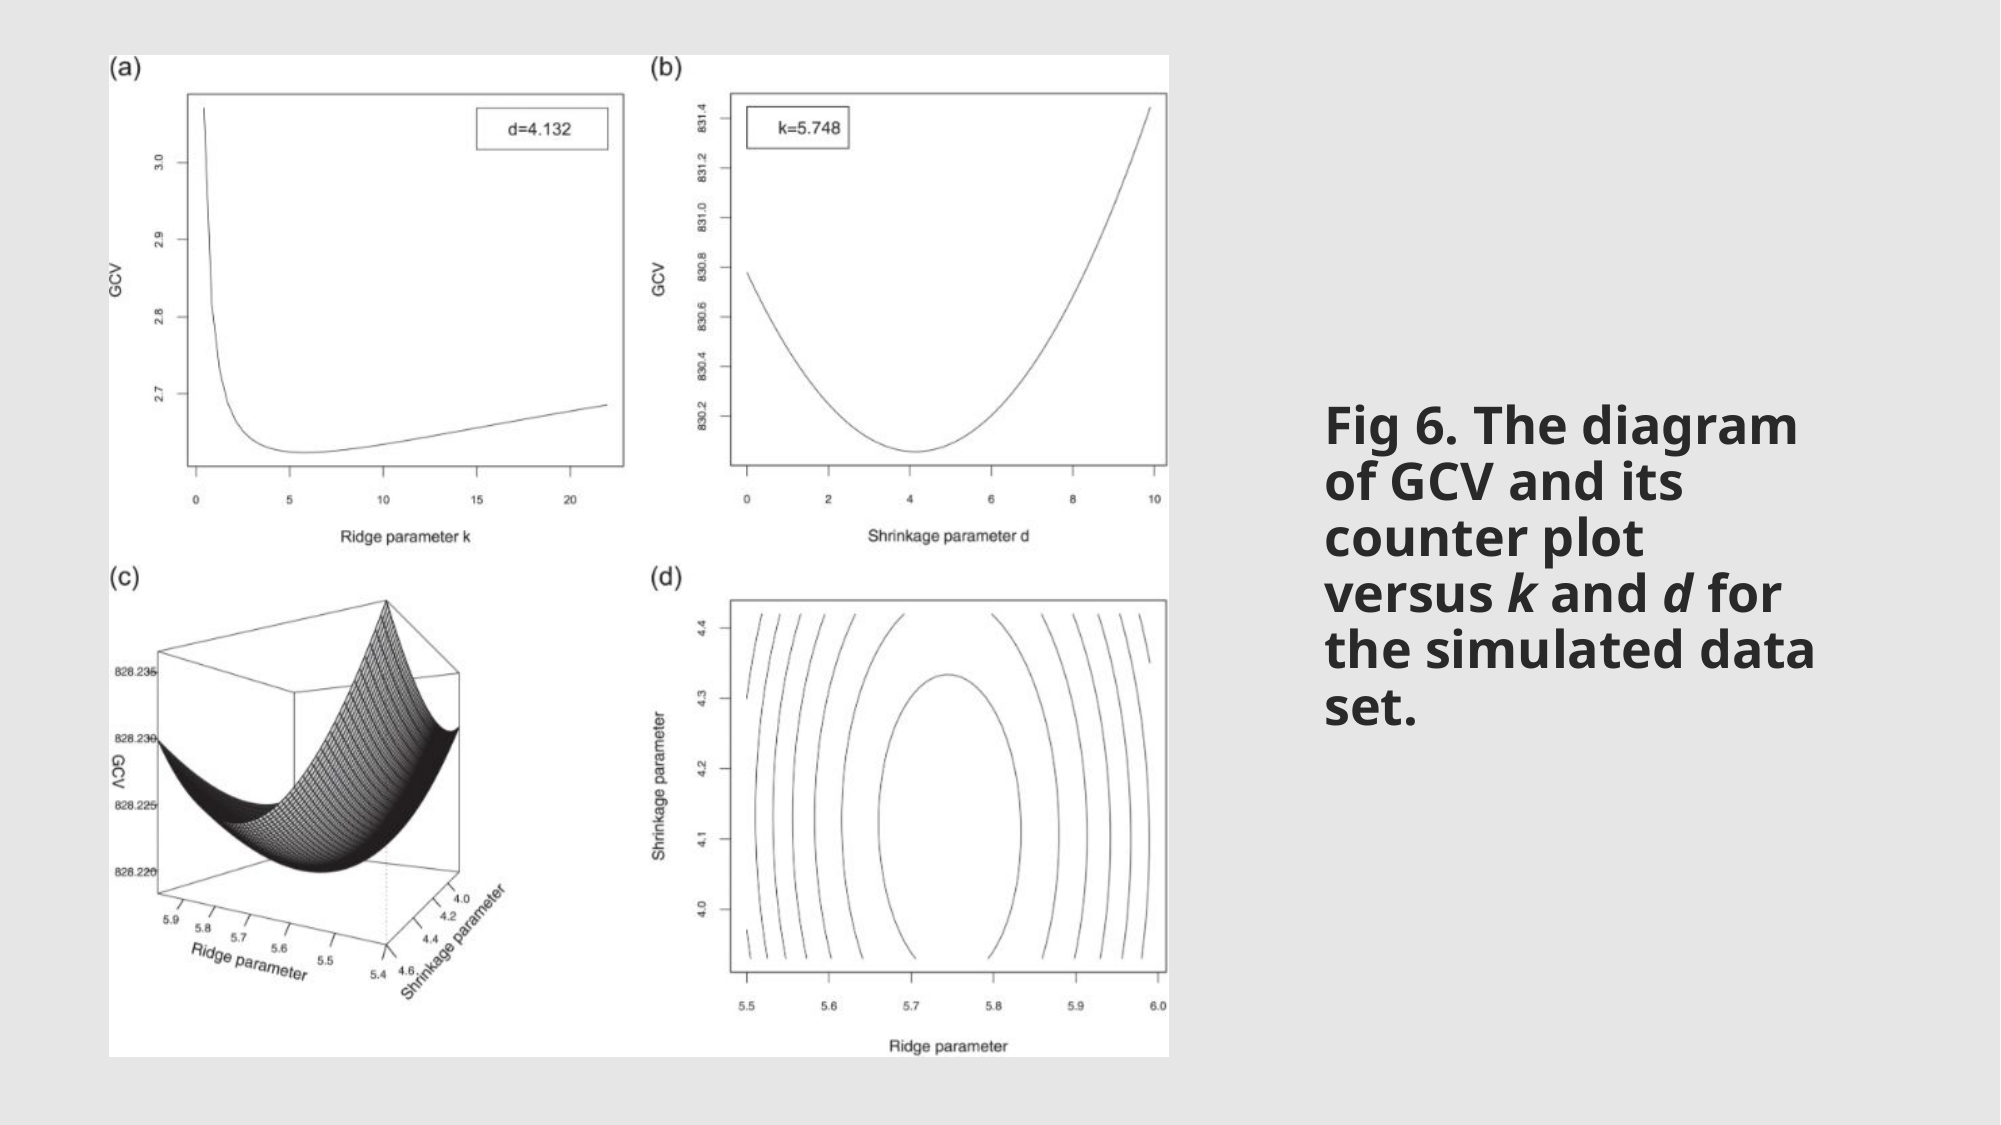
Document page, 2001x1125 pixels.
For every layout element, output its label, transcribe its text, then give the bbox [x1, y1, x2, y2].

picture [109, 55, 1169, 1057]
title Fig 6. The diagram of GCV and its counter plot versus k and d for the simulated data set. [1309, 391, 1847, 734]
